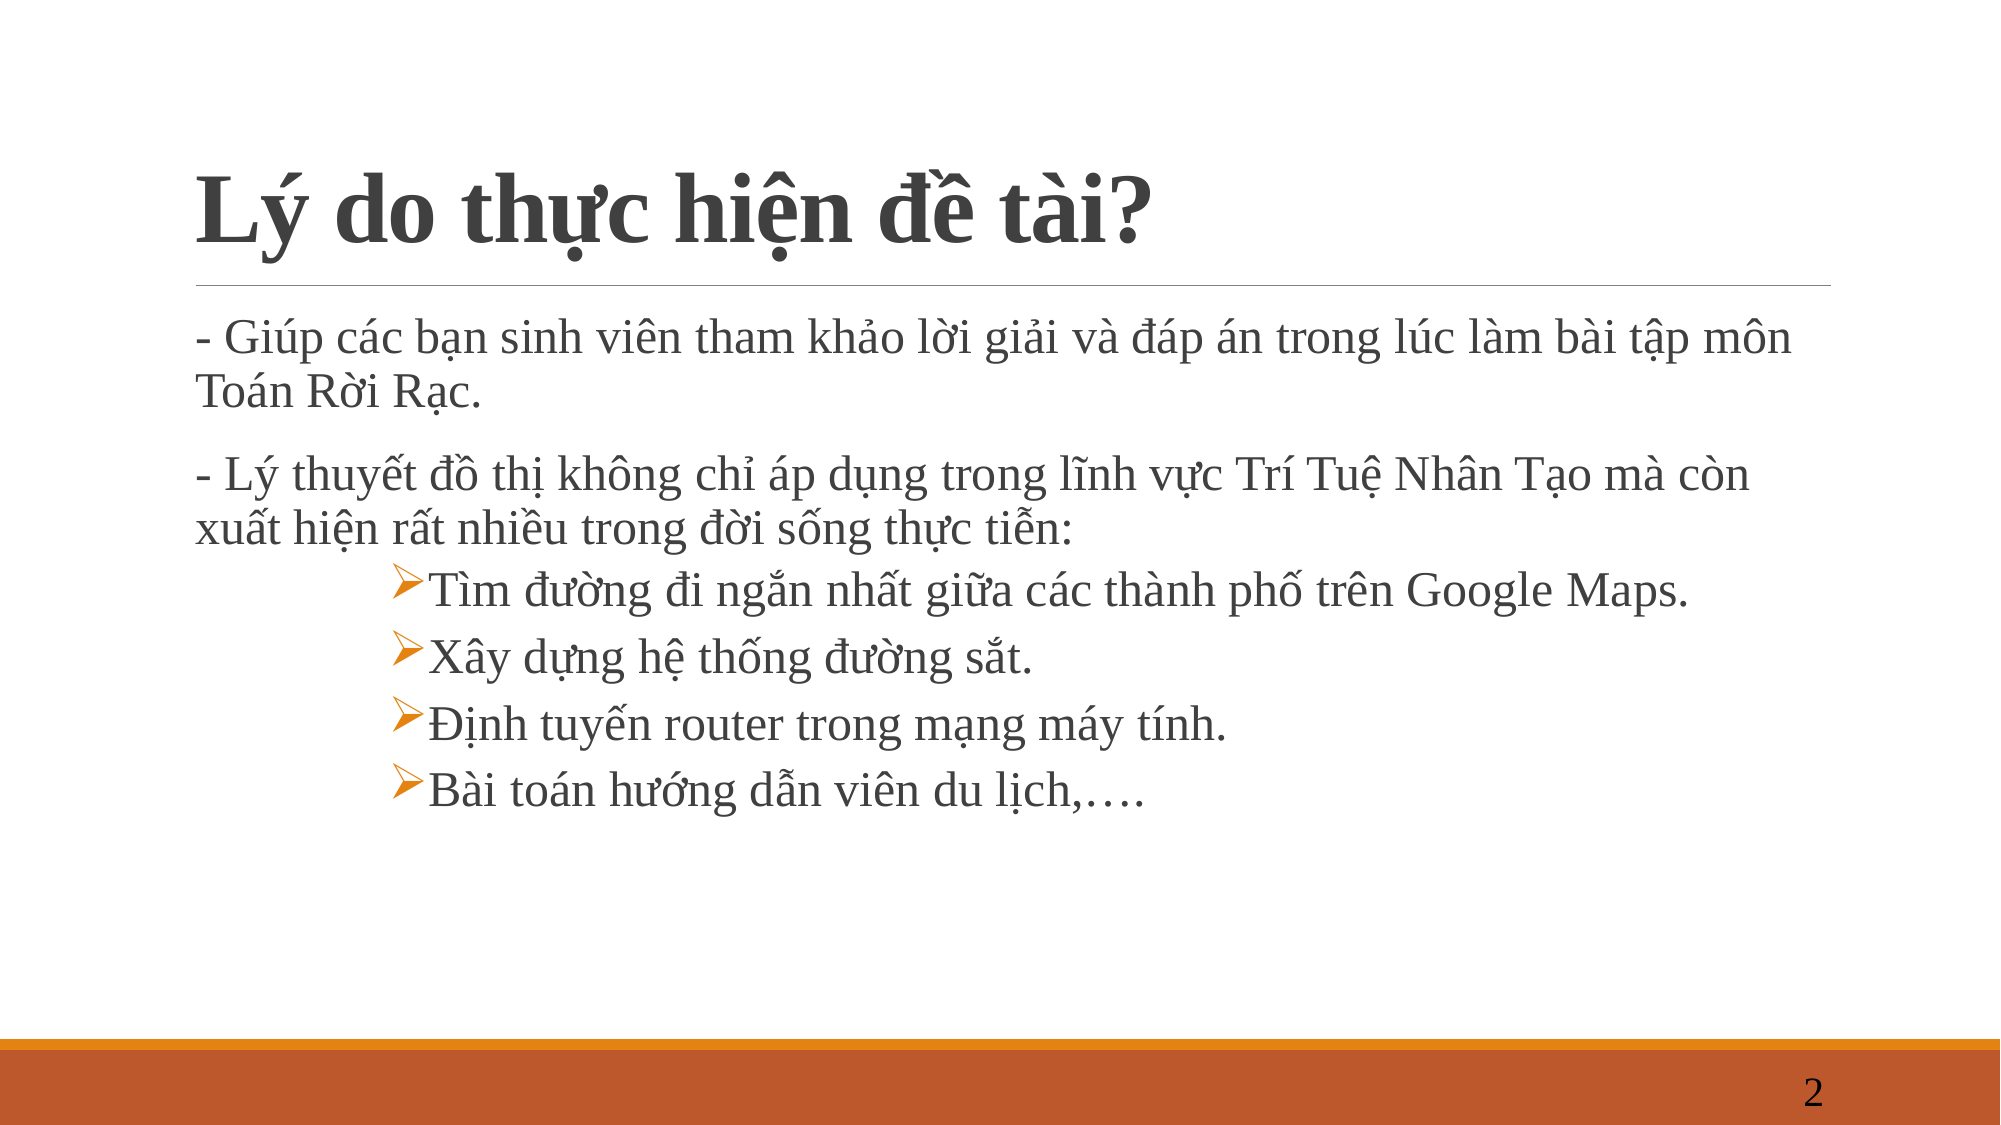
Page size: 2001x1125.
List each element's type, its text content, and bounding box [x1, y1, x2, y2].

list - Giúp các bạn sinh viên tham khảo lời giải và đáp án trong lúc làm bài tập môn Toán Rời Rạc. - Lý thuyết đồ thị không chỉ áp dụng trong lĩnh vực Trí Tuệ Nhân Tạo mà còn xuất hiện rất nhiều trong đời sống thực tiễn: Tìm đường đi ngắn nhất giữa các thành phố trên Google Maps. Xây dựng hệ thống đường sắt. Định tuyến router trong mạng máy tính. Bài toán hướng dẫn viên du lịch,…. [180, 302, 1830, 963]
slide_number 2 [1624, 1059, 1840, 1120]
title Lý do thực hiện đề tài? [180, 32, 1830, 271]
